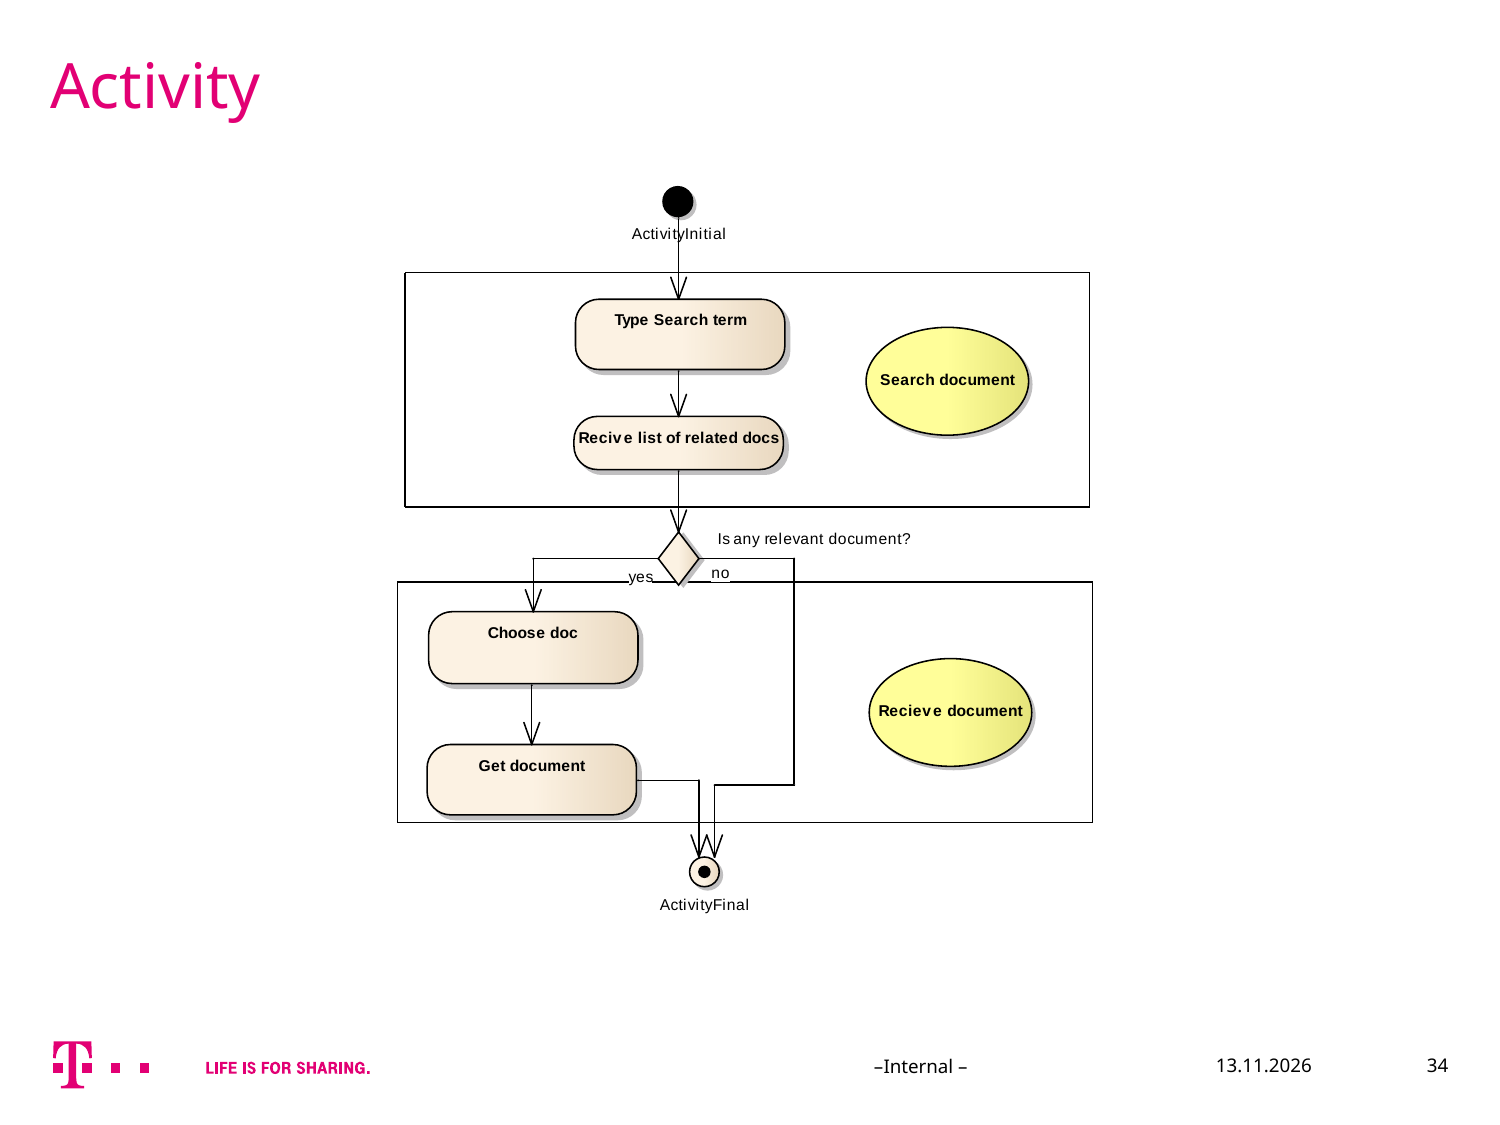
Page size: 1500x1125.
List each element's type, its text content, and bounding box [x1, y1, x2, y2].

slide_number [1115, 1054, 1400, 1078]
slide_number 34 [1400, 1054, 1449, 1078]
footer –Internal – [419, 1054, 1093, 1078]
title Activity [49, 54, 1444, 125]
picture [373, 162, 1117, 962]
